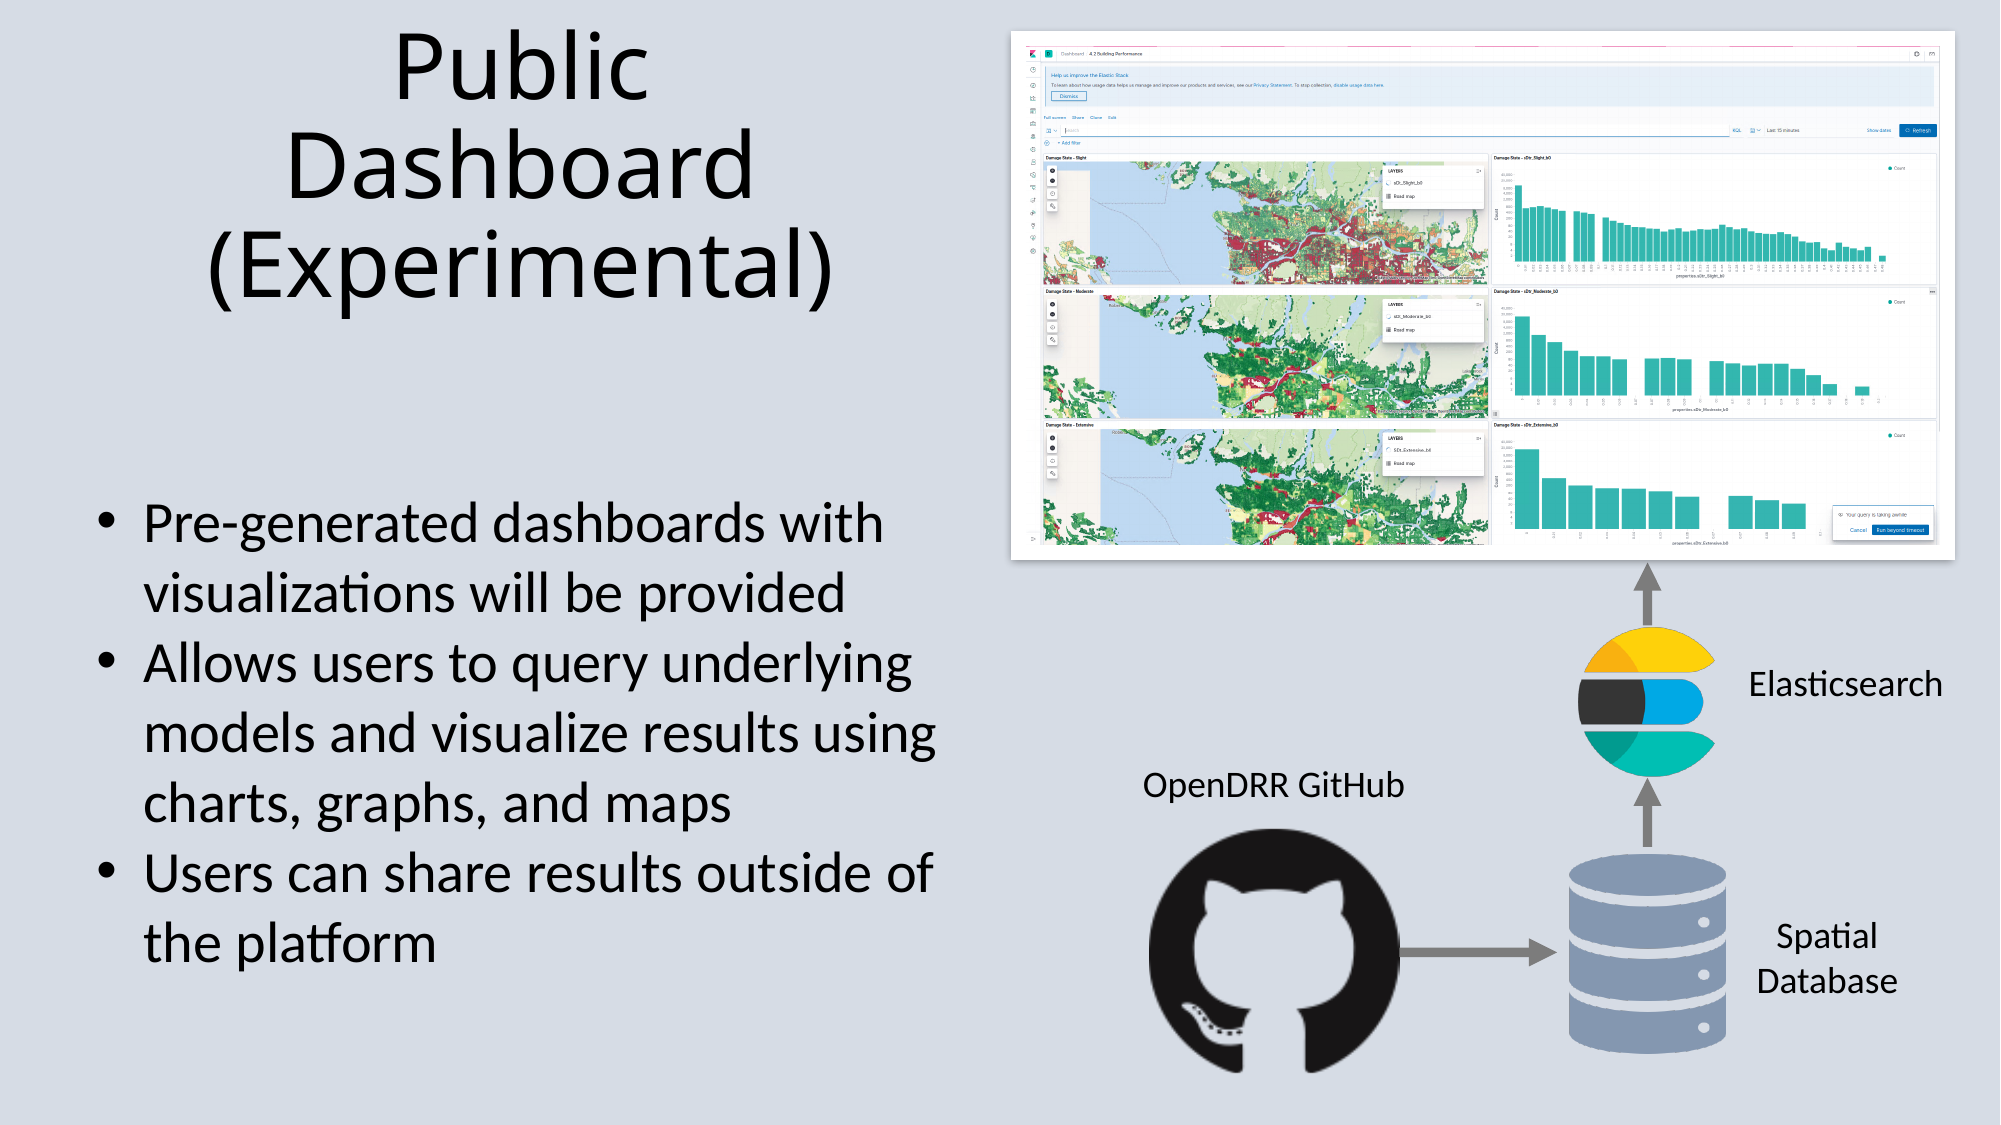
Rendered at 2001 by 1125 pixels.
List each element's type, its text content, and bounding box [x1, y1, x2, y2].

text_box OpenDRR GitHub [1118, 752, 1430, 813]
picture [1513, 827, 1782, 1080]
picture [1571, 625, 1724, 778]
picture [1149, 827, 1400, 1078]
text_box Spatial Database [1782, 903, 1941, 1009]
title Public Dashboard (Experimental) [137, 59, 905, 278]
text_box Pre-generated dashboards with visualizations will be provided Allows users to query underlying models and visualize results using charts, graphs, and maps Users can share results outside of the platform [81, 476, 1016, 1052]
text_box Elasticsearch [1724, 651, 1972, 712]
picture [1025, 45, 1941, 545]
